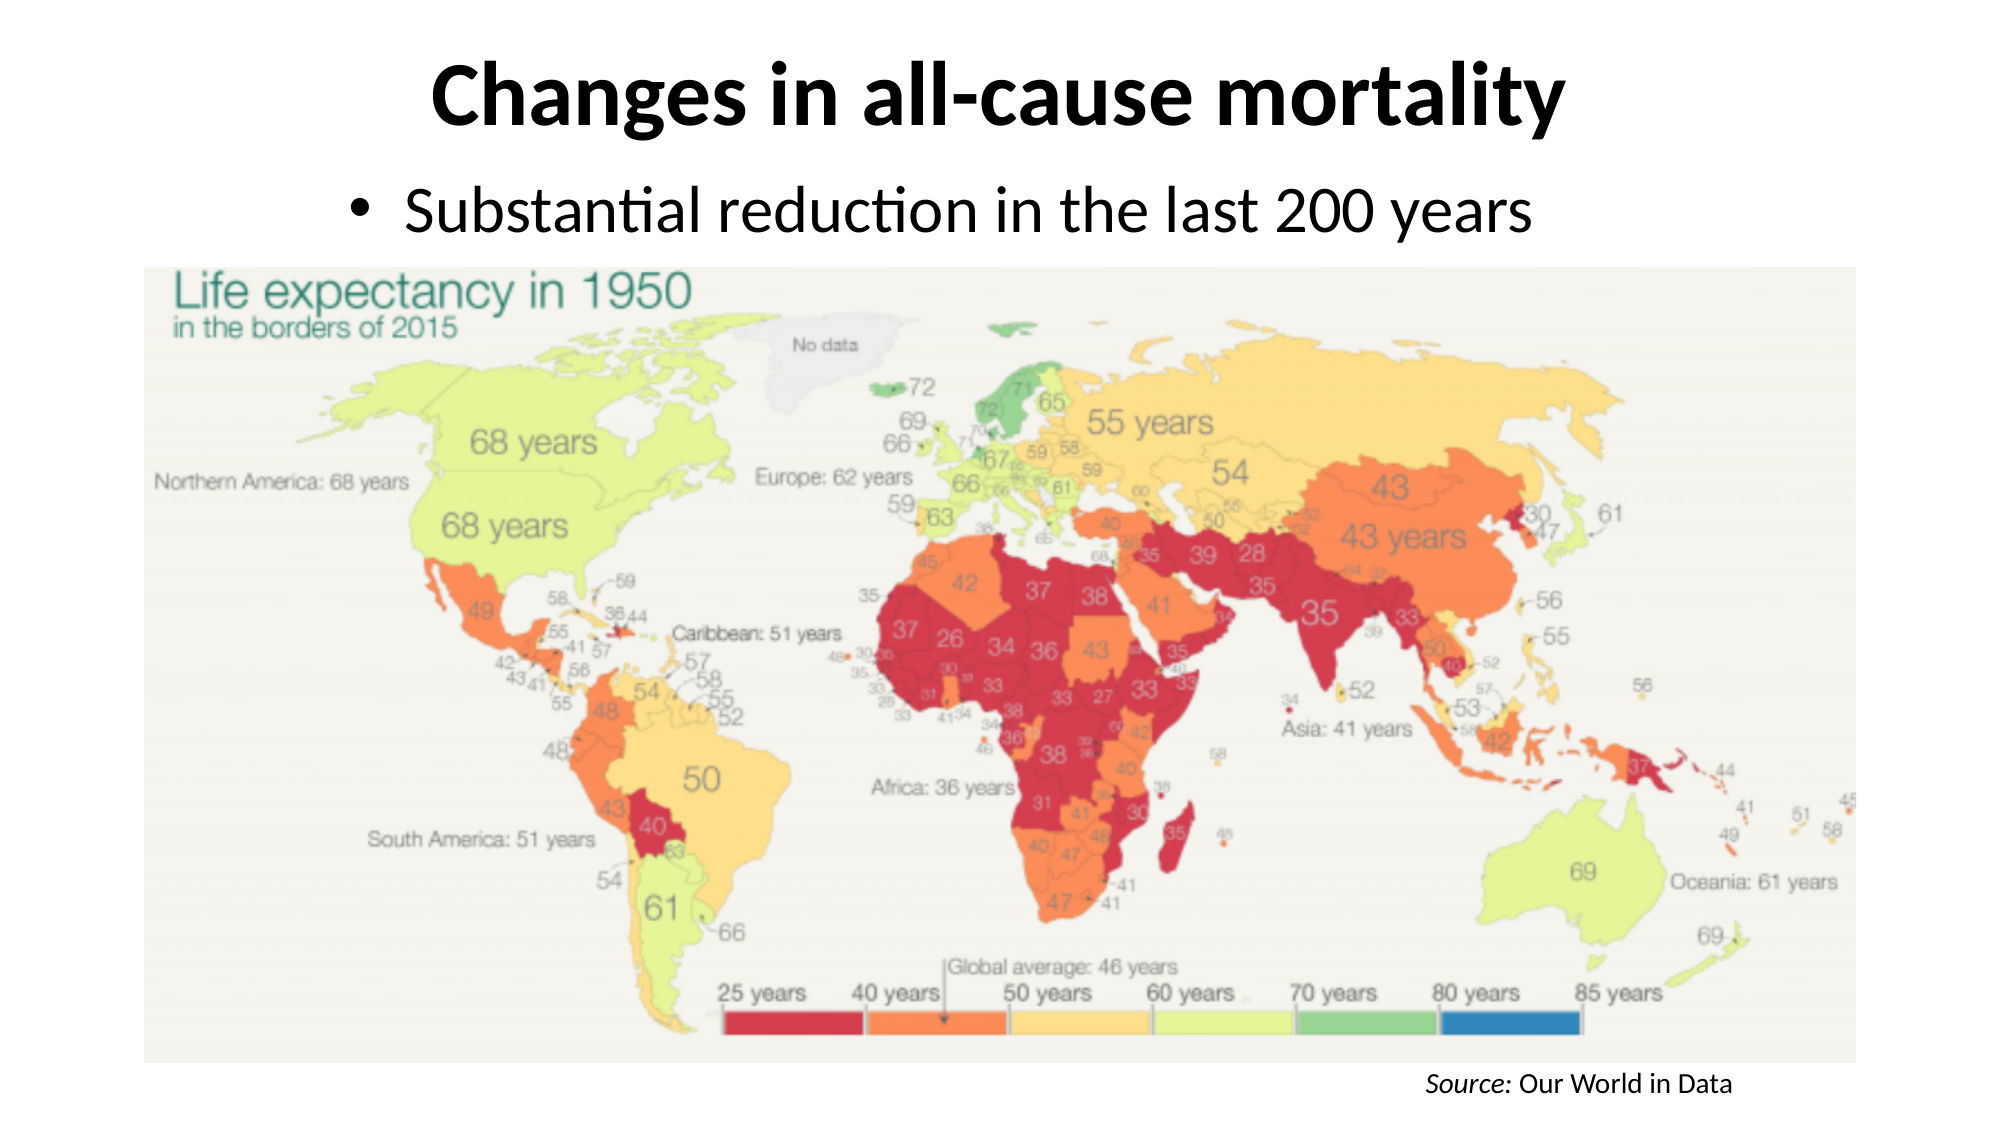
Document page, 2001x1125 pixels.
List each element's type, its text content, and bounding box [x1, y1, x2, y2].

picture [143, 266, 1857, 1063]
list Substantial reduction in the last 200 years [333, 158, 1684, 266]
text_box Source: Our World in Data [1410, 1074, 1749, 1107]
title Changes in all-cause mortality [324, 0, 1675, 183]
